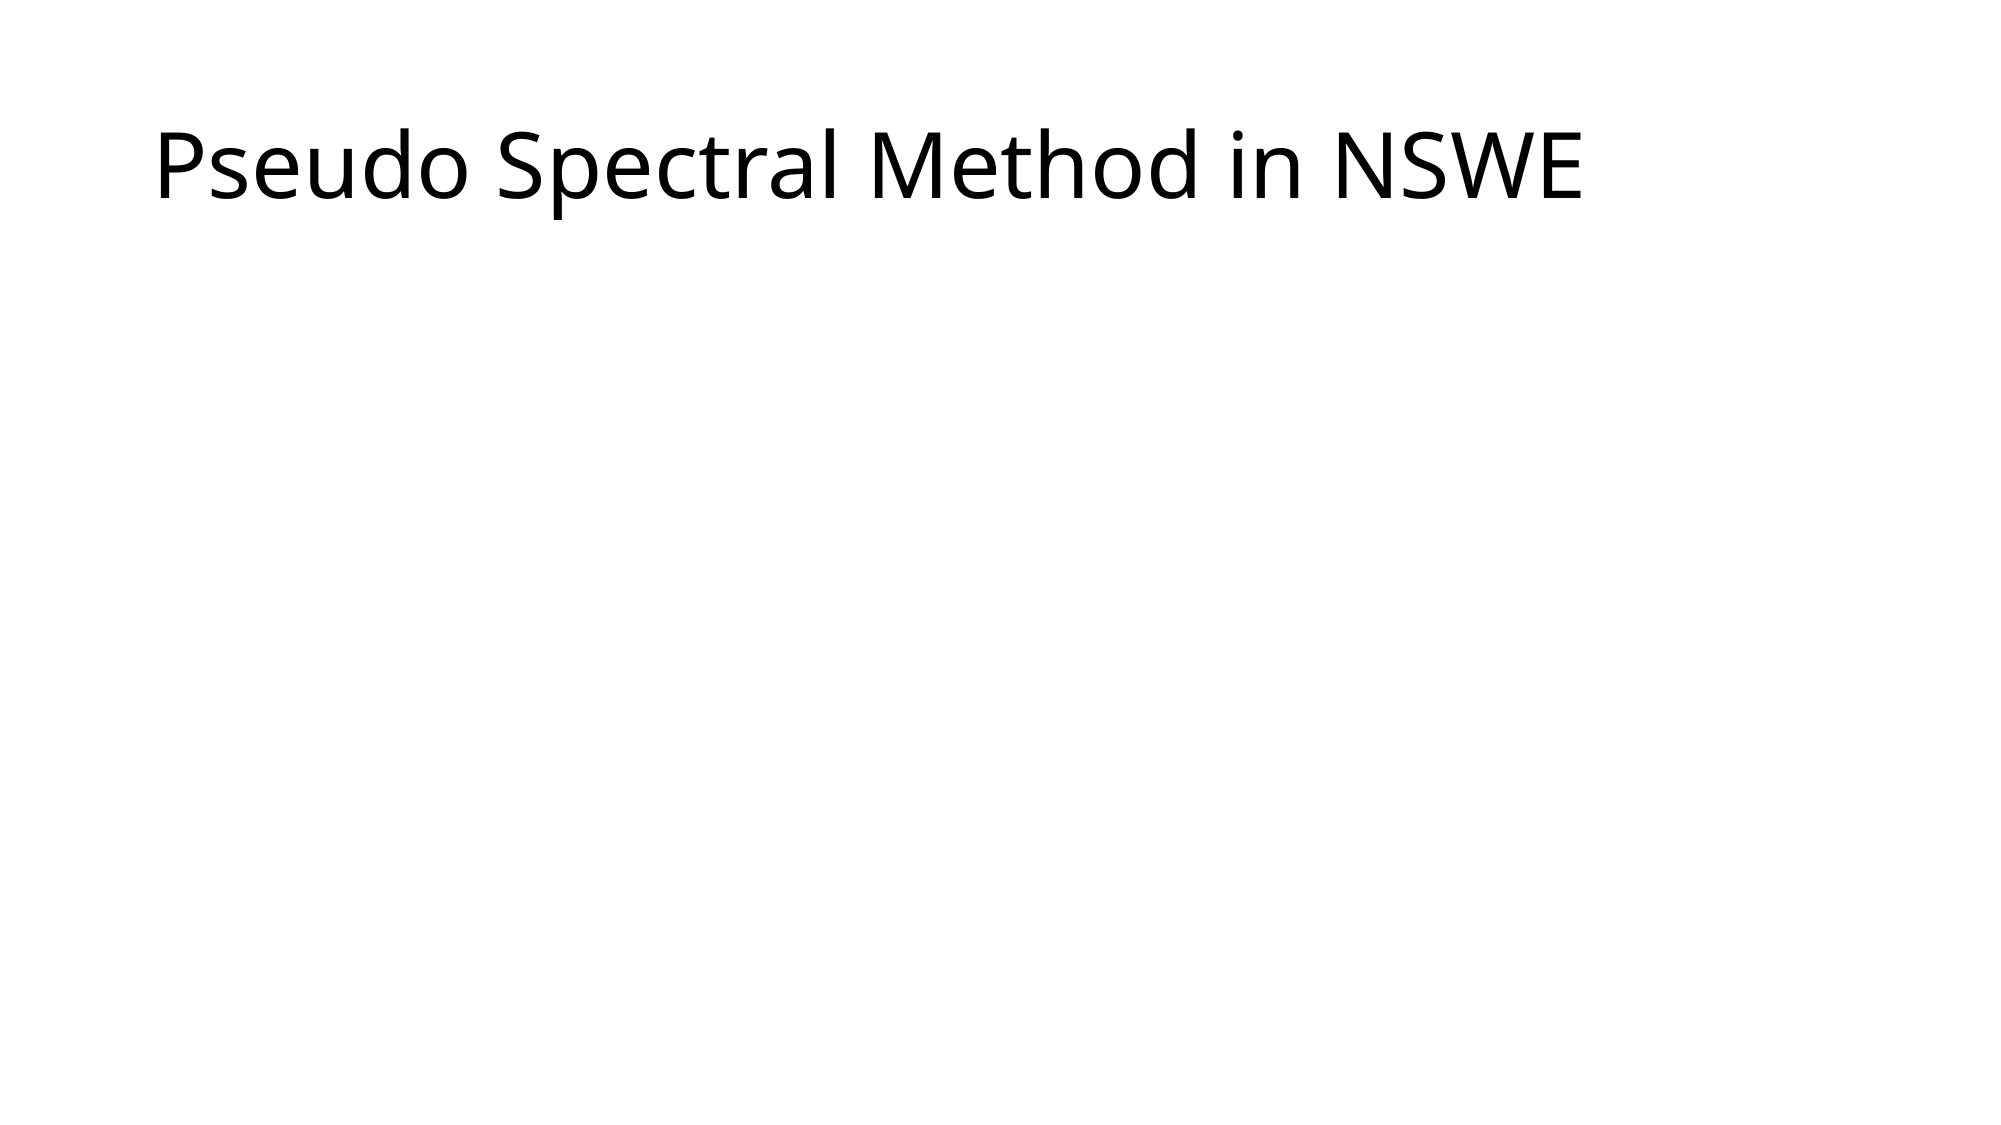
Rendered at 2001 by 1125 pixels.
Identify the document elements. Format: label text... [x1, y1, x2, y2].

title Pseudo Spectral Method in NSWE [137, 59, 1863, 278]
